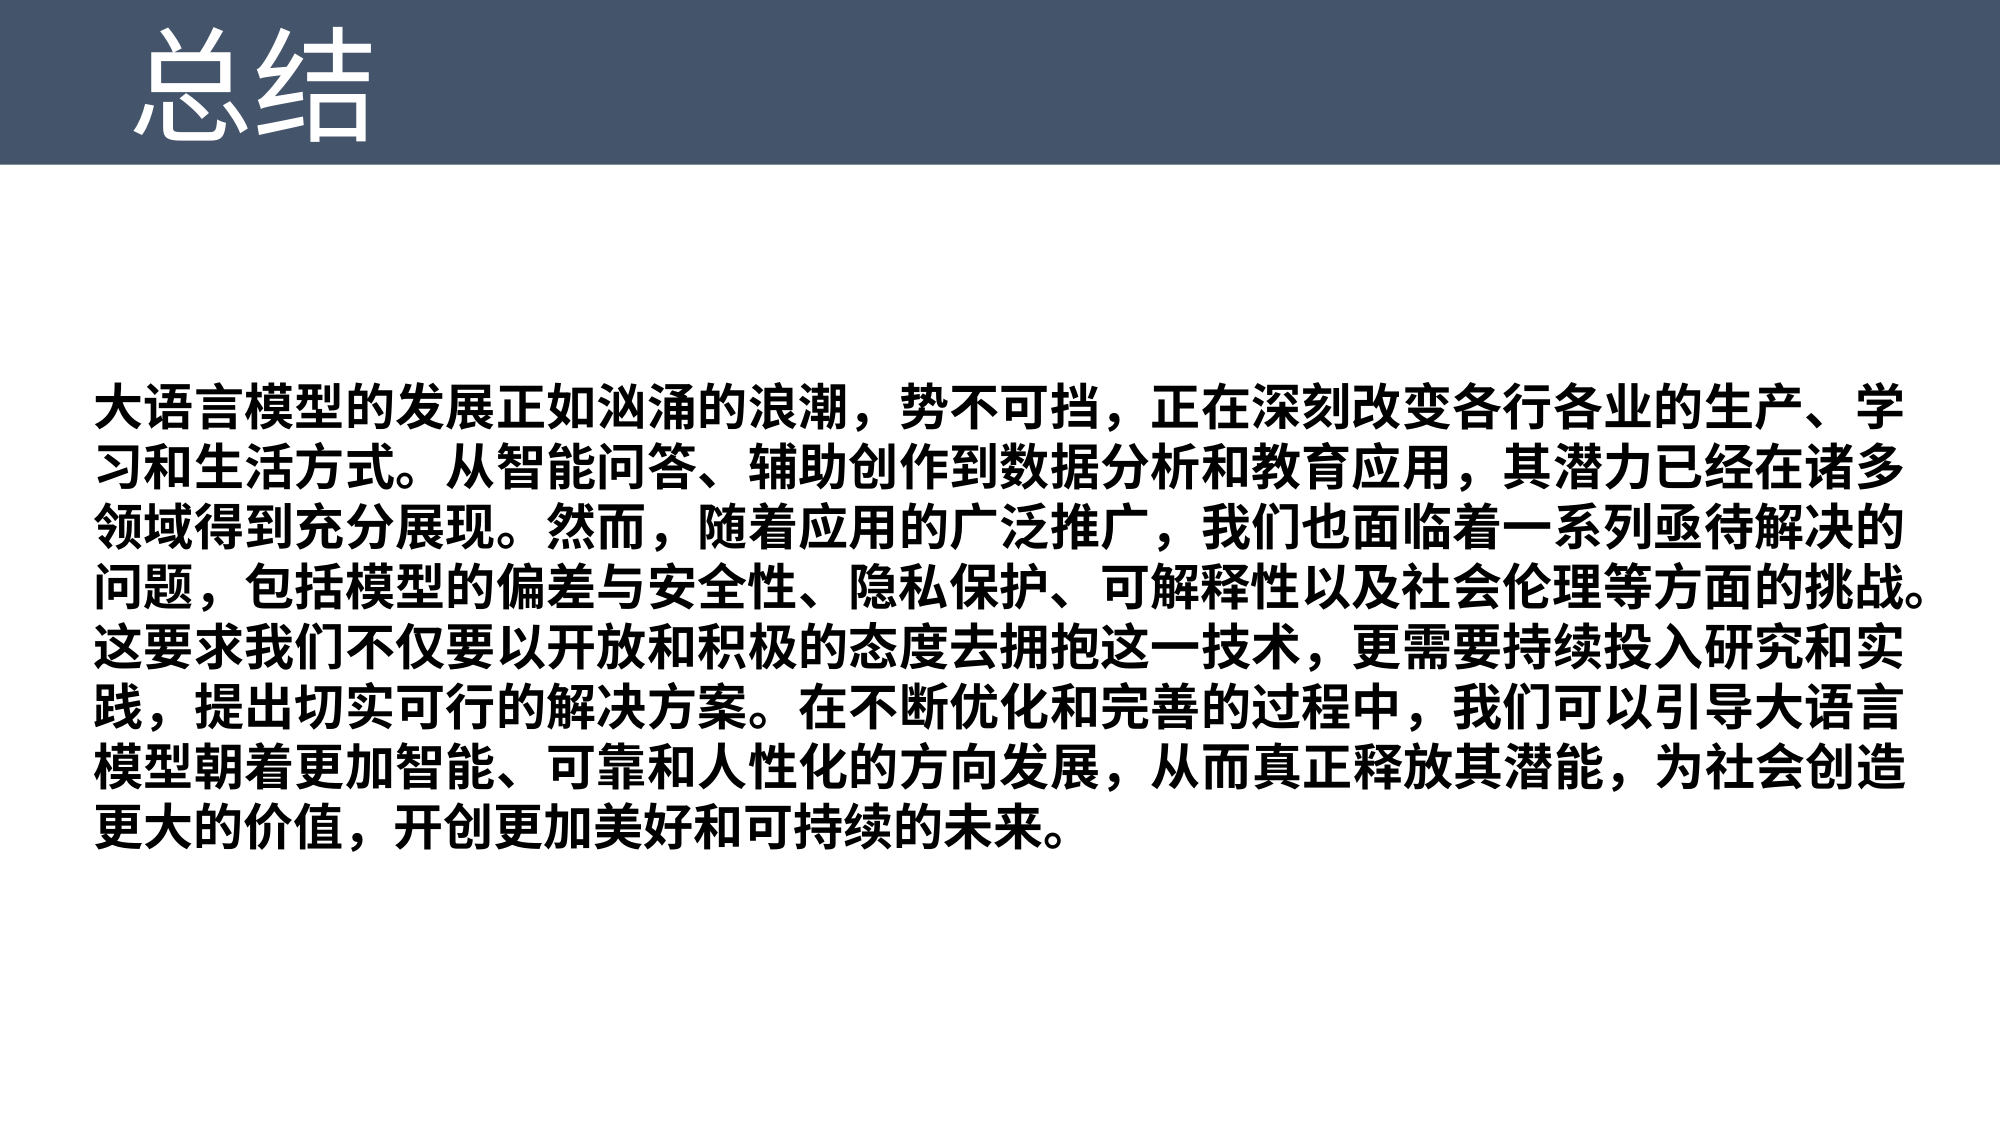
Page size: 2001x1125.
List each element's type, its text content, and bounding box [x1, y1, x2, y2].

text_box 总结 [0, 0, 2000, 165]
text_box 大语言模型的发展正如汹涌的浪潮，势不可挡，正在深刻改变各行各业的生产、学习和生活方式。从智能问答、辅助创作到数据分析和教育应用，其潜力已经在诸多领域得到充分展现。然而，随着应用的广泛推广，我们也面临着一系列亟待解决的问题，包括模型的偏差与安全性、隐私保护、可解释性以及社会伦理等方面的挑战。这要求我们不仅要以开放和积极的态度去拥抱这一技术，更需要持续投入研究和实践，提出切实可行的解决方案。在不断优化和完善的过程中，我们可以引导大语言模型朝着更加智能、可靠和人性化的方向发展，从而真正释放其潜能，为社会创造更大的价值，开创更加美好和可持续的未来。 [78, 367, 1922, 863]
